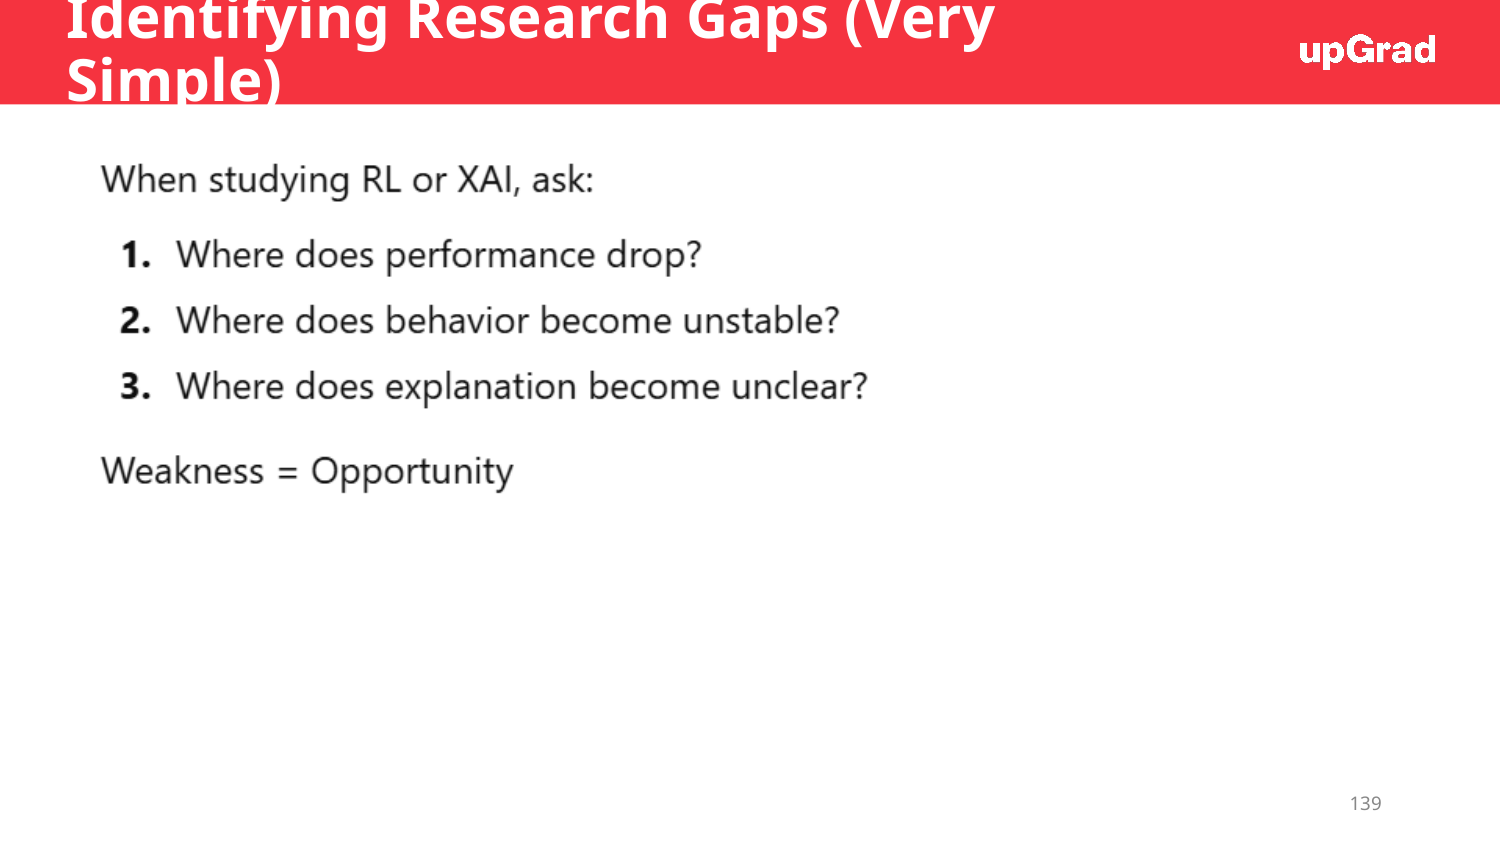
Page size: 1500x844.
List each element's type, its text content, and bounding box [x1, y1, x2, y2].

title Identifying Research Gaps (Very Simple) [51, 20, 1199, 83]
picture [1300, 34, 1435, 70]
picture [65, 139, 1060, 523]
slide_number 139 [1059, 782, 1397, 827]
